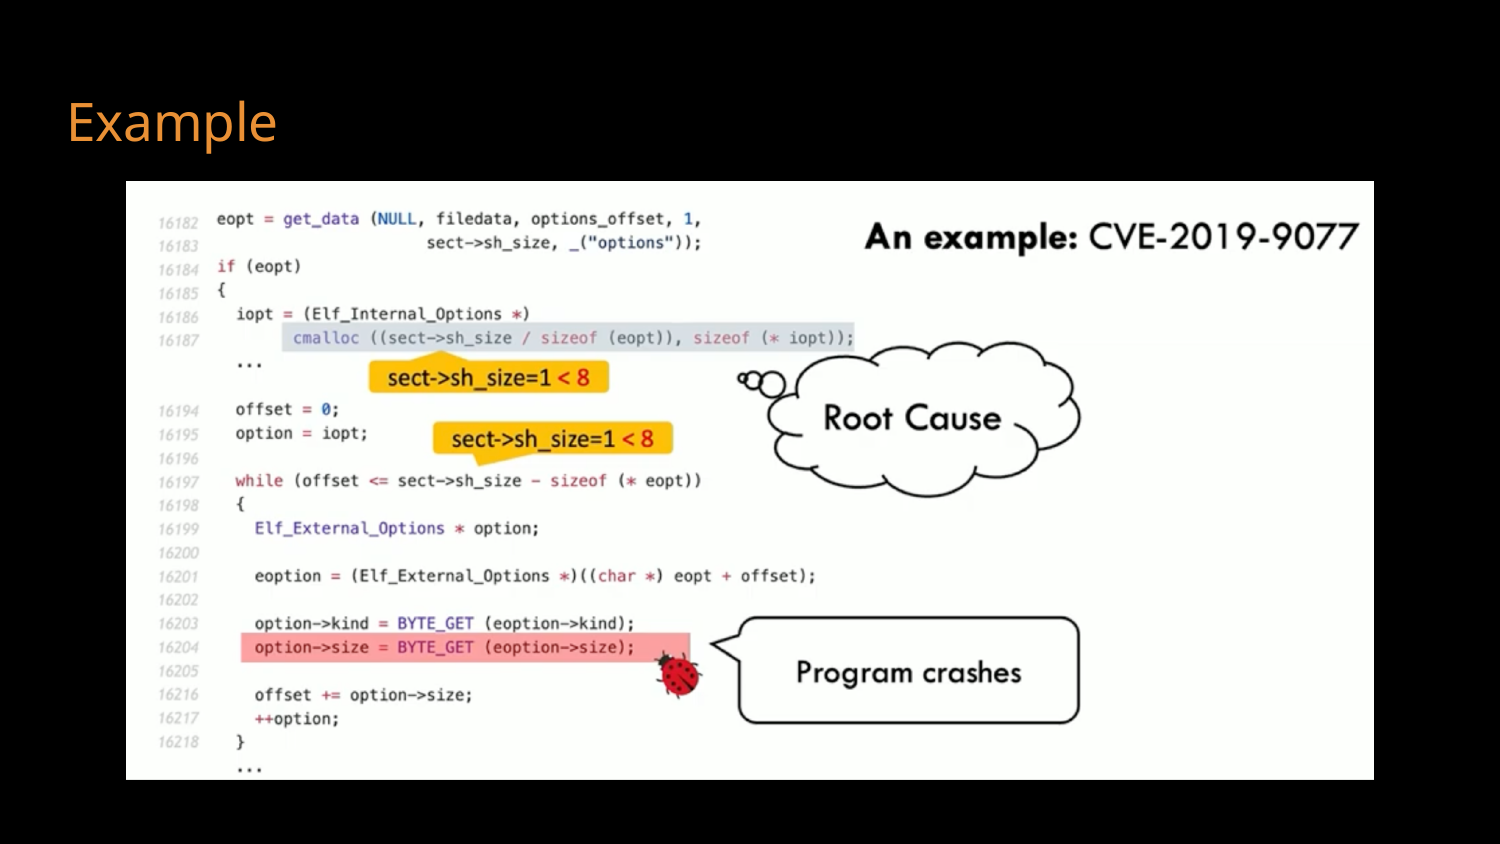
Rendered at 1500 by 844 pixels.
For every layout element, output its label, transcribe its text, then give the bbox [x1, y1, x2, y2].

title Example [51, 72, 1449, 167]
picture [125, 181, 1375, 780]
